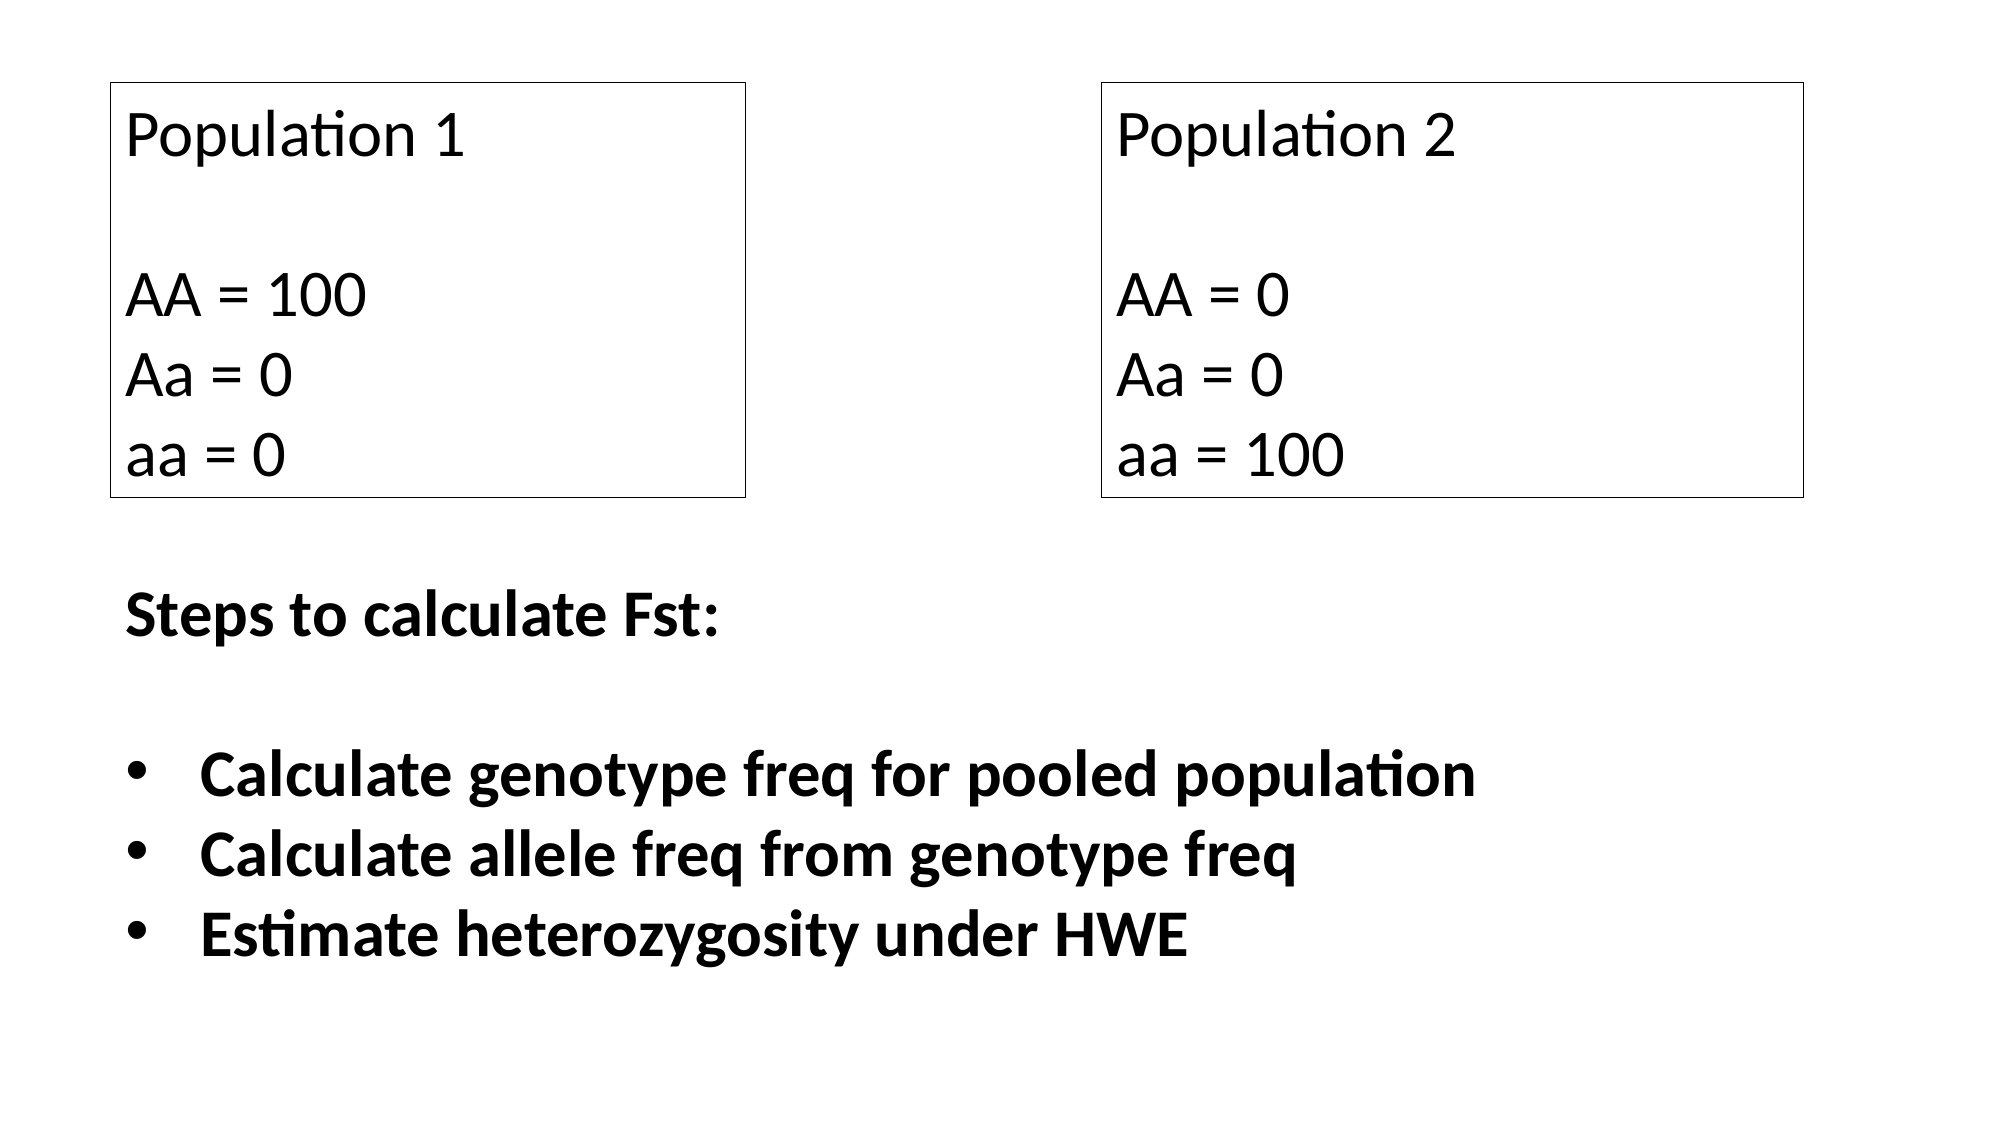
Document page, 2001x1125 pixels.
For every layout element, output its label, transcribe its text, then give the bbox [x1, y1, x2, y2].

text_box Population 1 AA = 100 Aa = 0 aa = 0 [110, 82, 746, 498]
text_box Population 2 AA = 0 Aa = 0 aa = 100 [1101, 82, 1804, 498]
text_box Steps to calculate Fst: Calculate genotype freq for pooled population Calculate allele freq from genotype freq Estimate heterozygosity under HWE [110, 562, 1685, 977]
